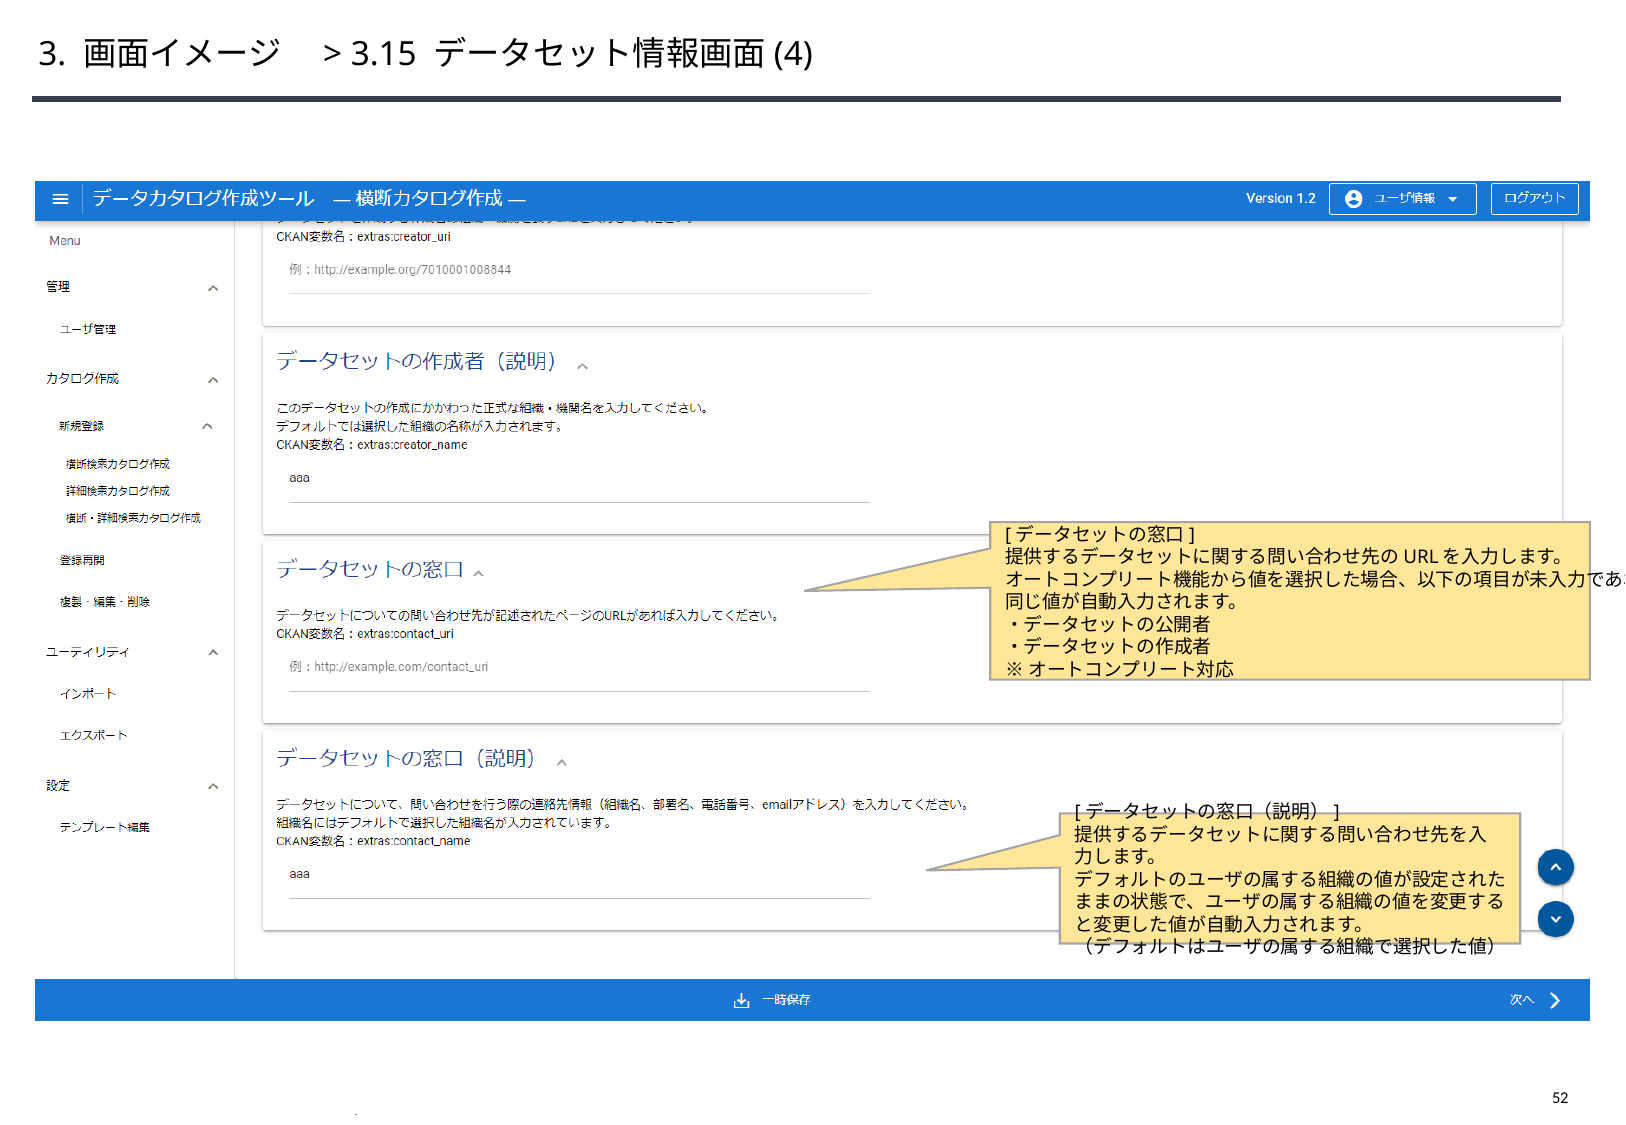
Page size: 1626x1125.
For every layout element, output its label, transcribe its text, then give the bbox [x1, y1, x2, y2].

picture [35, 181, 1590, 1021]
title 3. 画面イメージ > 3.15 データセット情報画面(4) [38, 19, 1526, 91]
